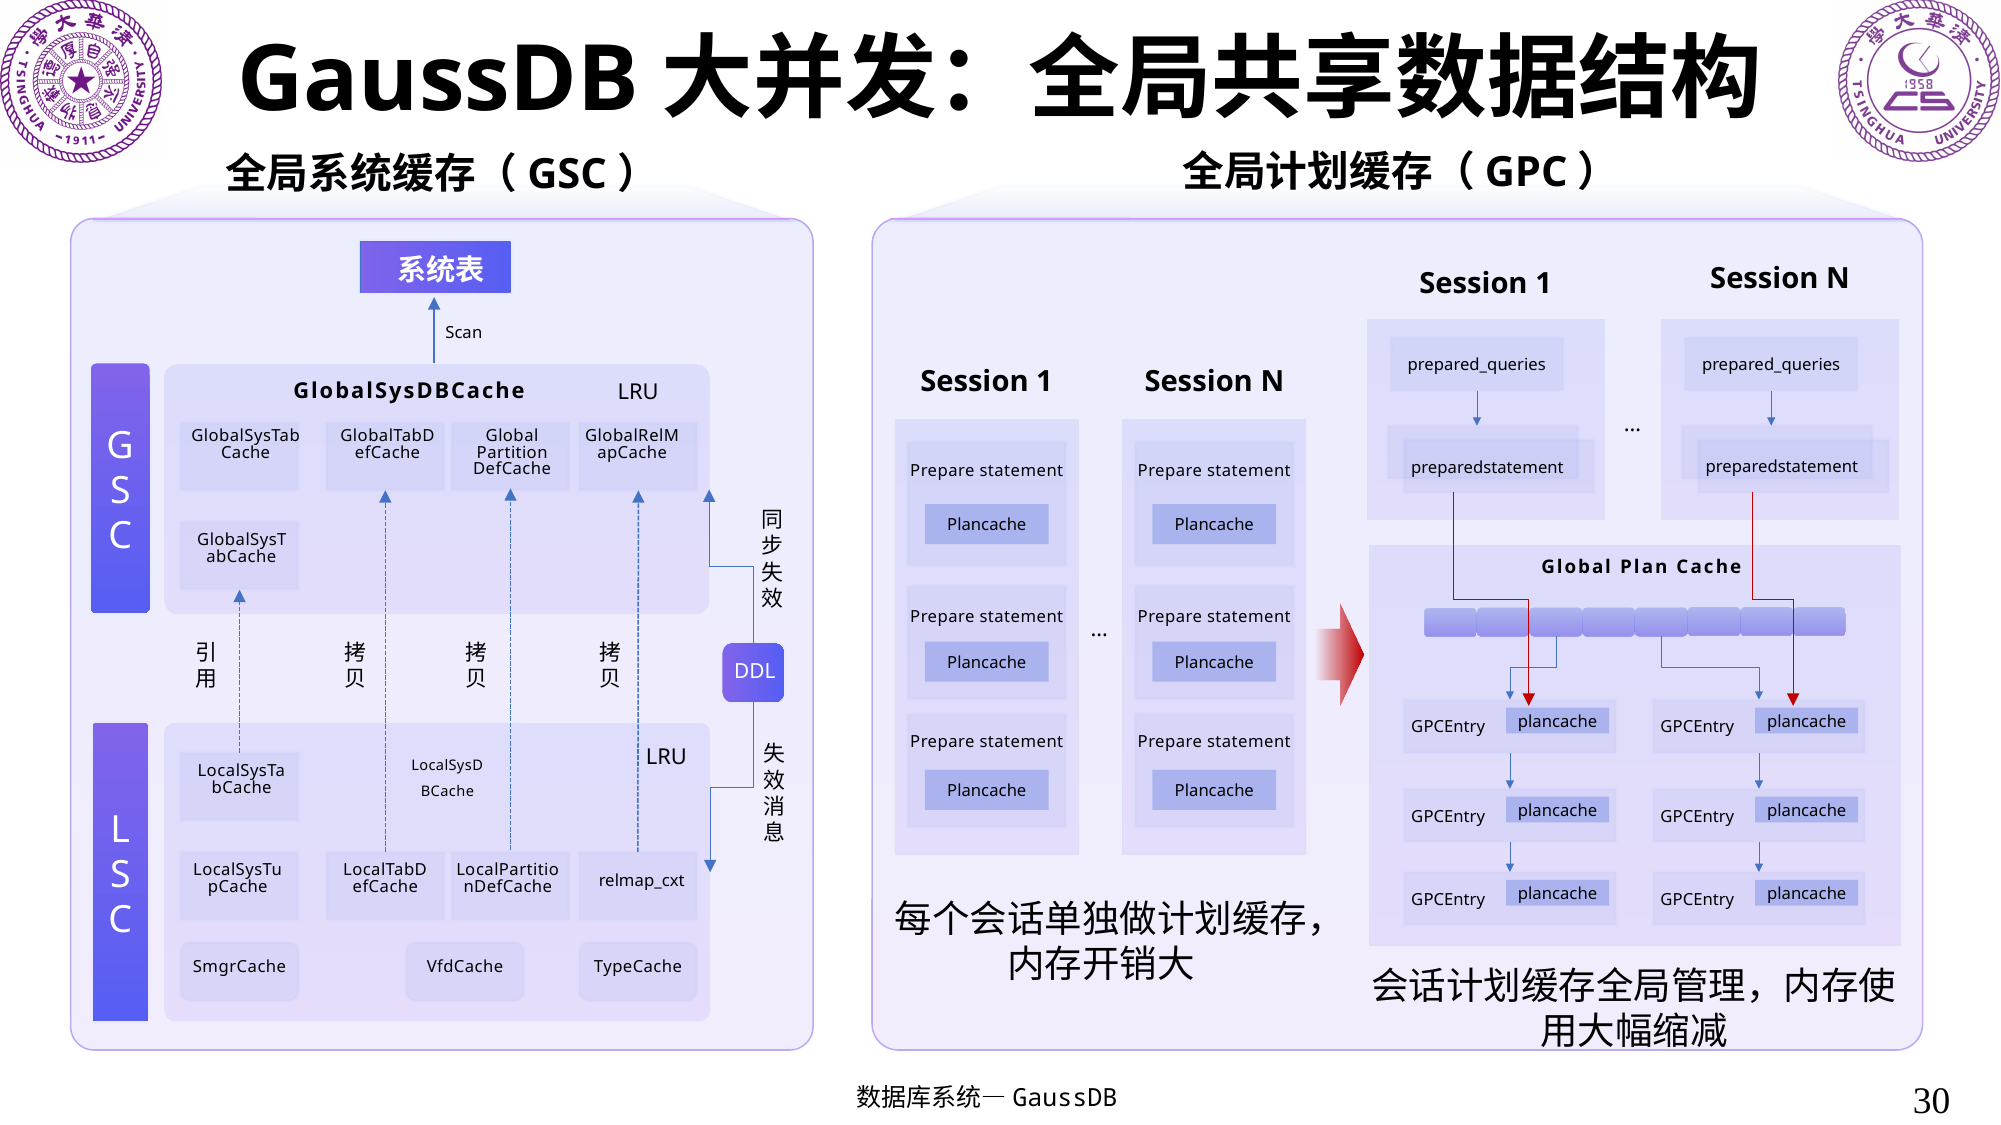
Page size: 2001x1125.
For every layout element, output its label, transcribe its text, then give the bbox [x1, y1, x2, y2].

picture [1838, 0, 2000, 162]
footer 数据库系统—GaussDB [670, 1073, 1304, 1125]
slide_number 30 [1898, 1069, 2000, 1125]
picture [0, 0, 162, 163]
title GaussDB大并发：全局共享数据结构 [172, 17, 1828, 130]
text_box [70, 136, 1923, 1061]
